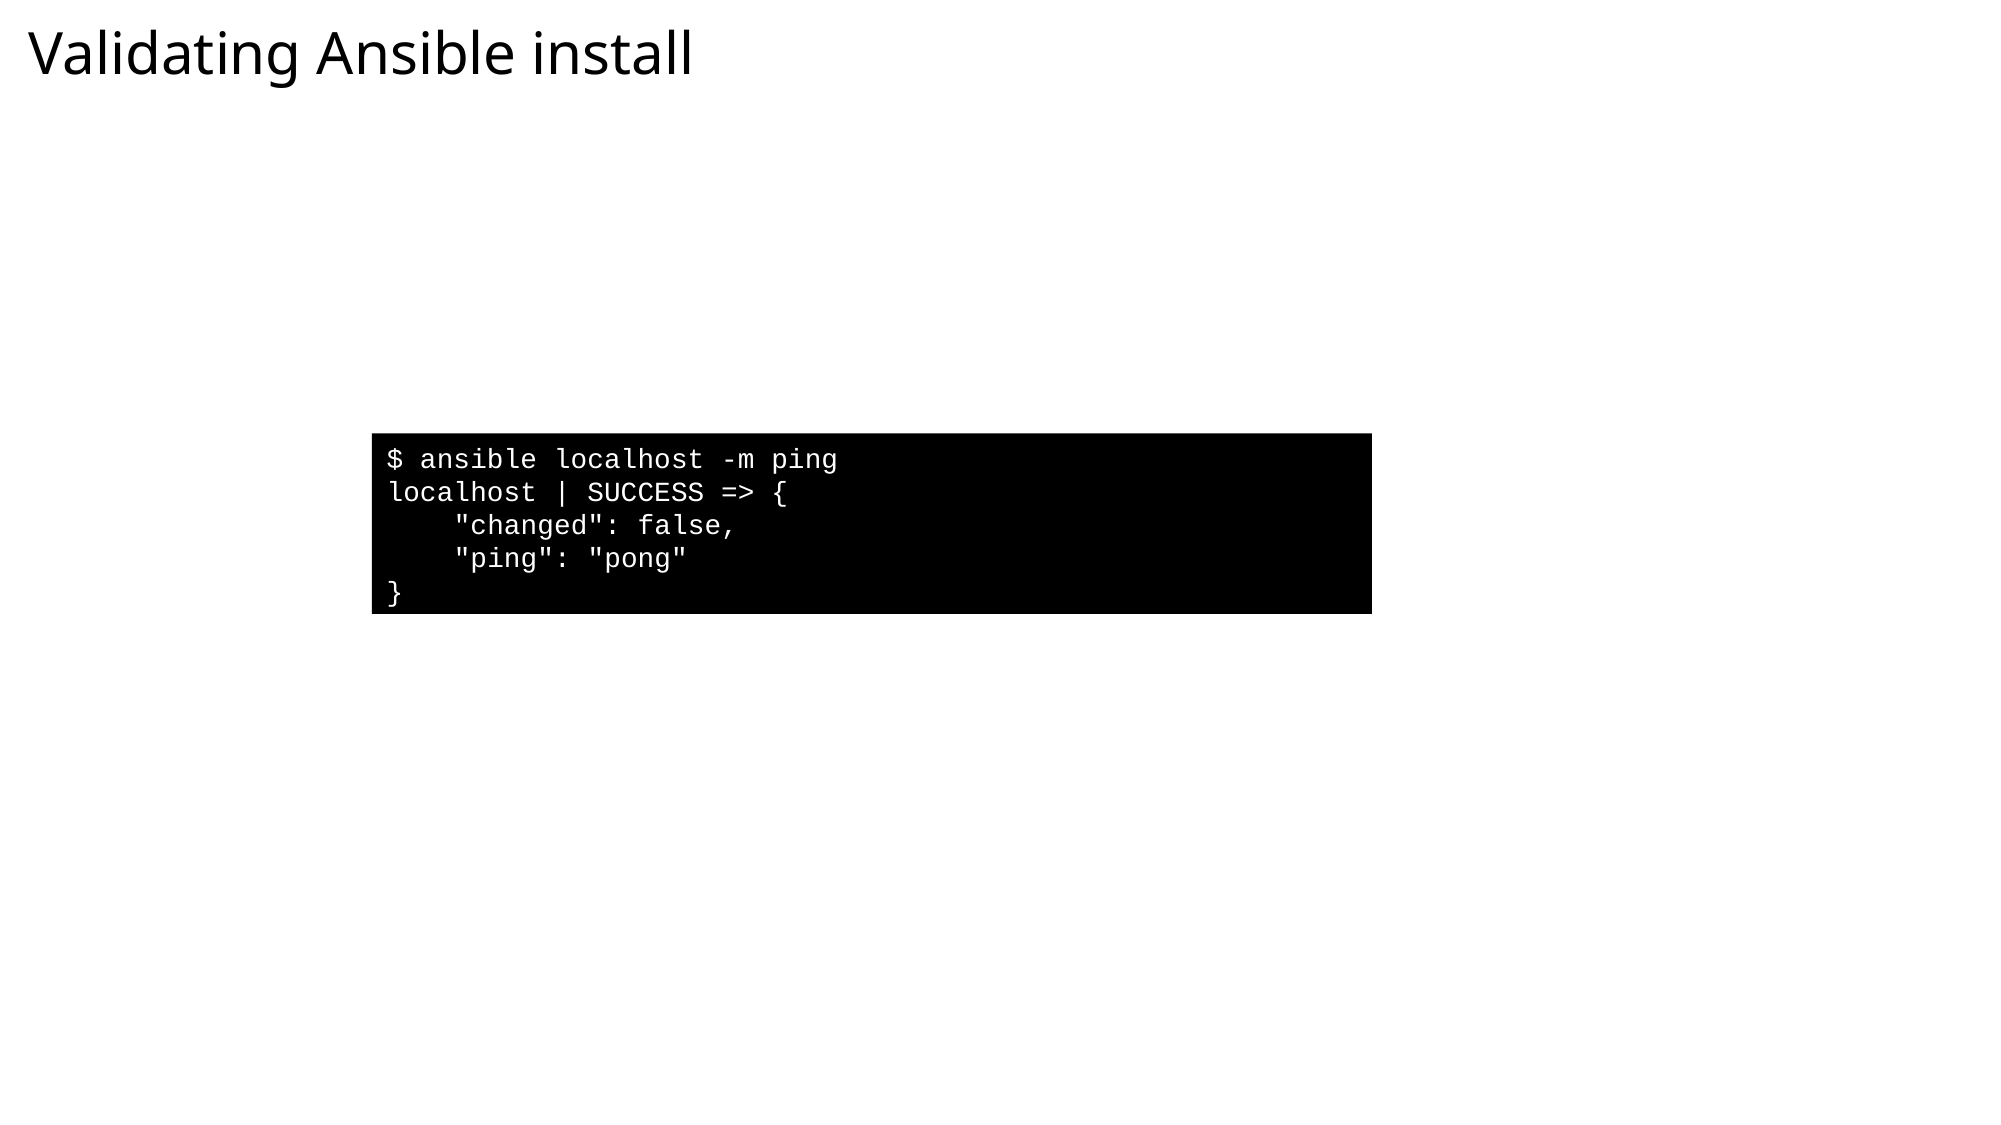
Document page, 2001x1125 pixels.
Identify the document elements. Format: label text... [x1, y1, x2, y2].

text_box $ ansible localhost -m ping localhost | SUCCESS => { "changed": false, "ping": "pong" } [371, 433, 1372, 614]
title Validating Ansible install [14, 18, 1739, 94]
